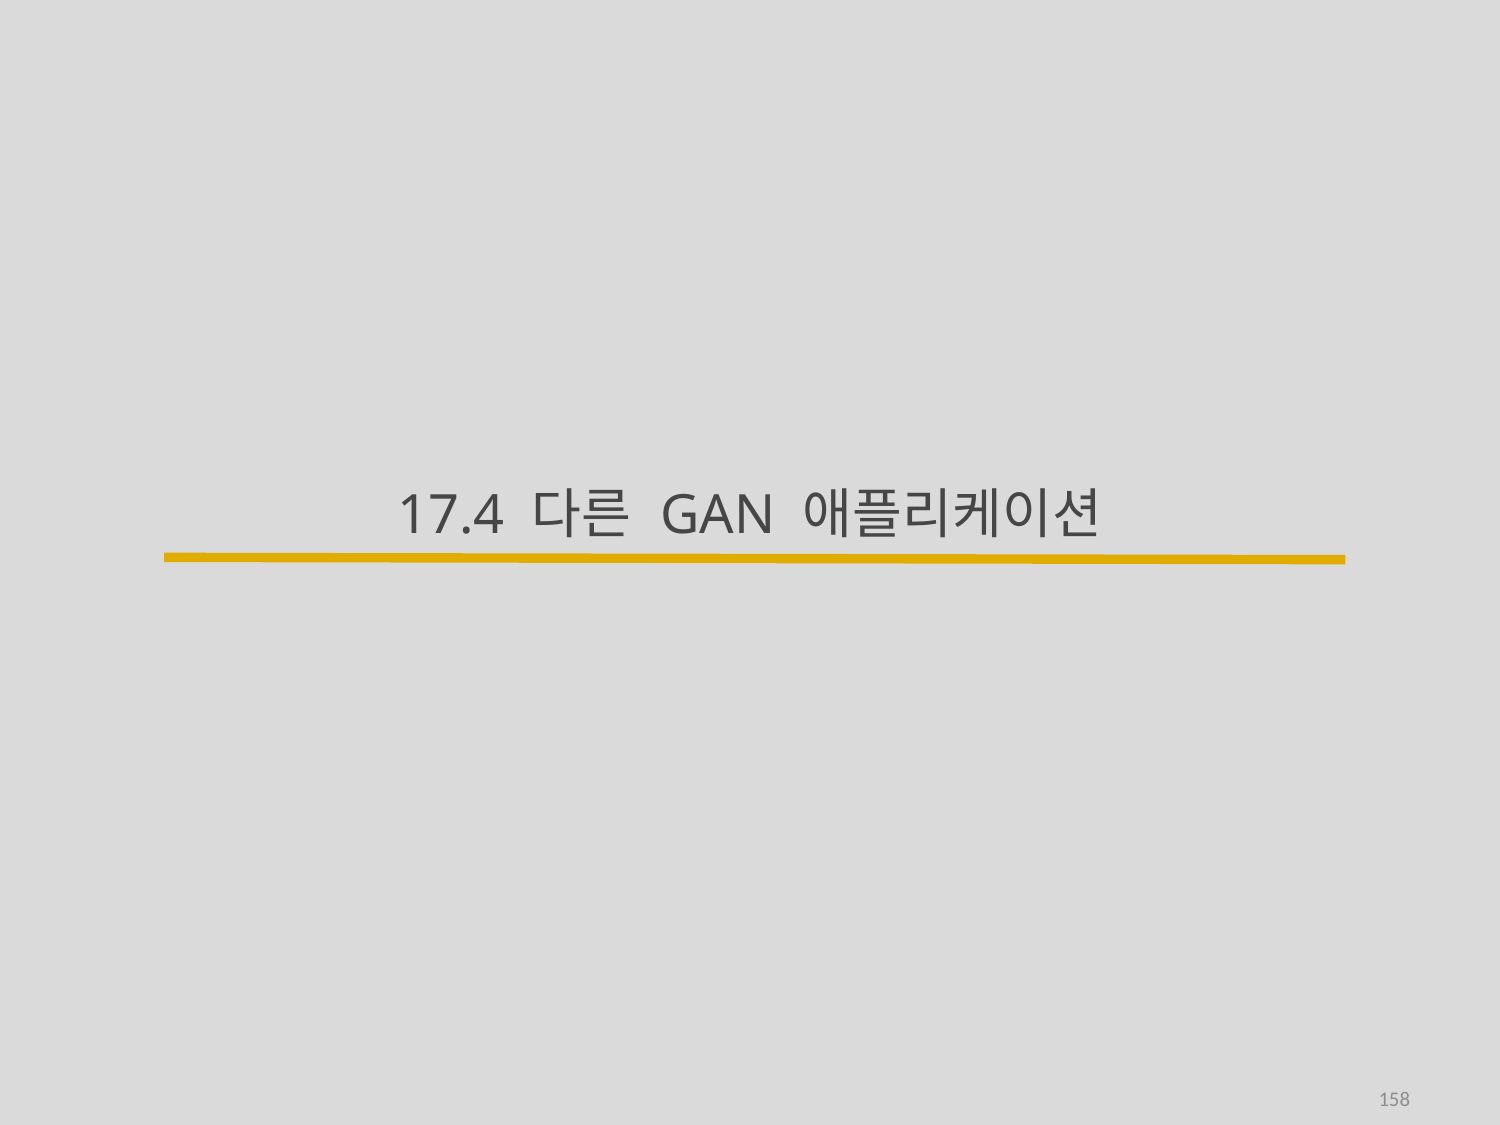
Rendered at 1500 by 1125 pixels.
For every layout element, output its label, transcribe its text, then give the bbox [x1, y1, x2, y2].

title 17.4 다른 GAN 애플리케이션 [87, 420, 1413, 553]
slide_number 158 [1074, 1074, 1425, 1123]
